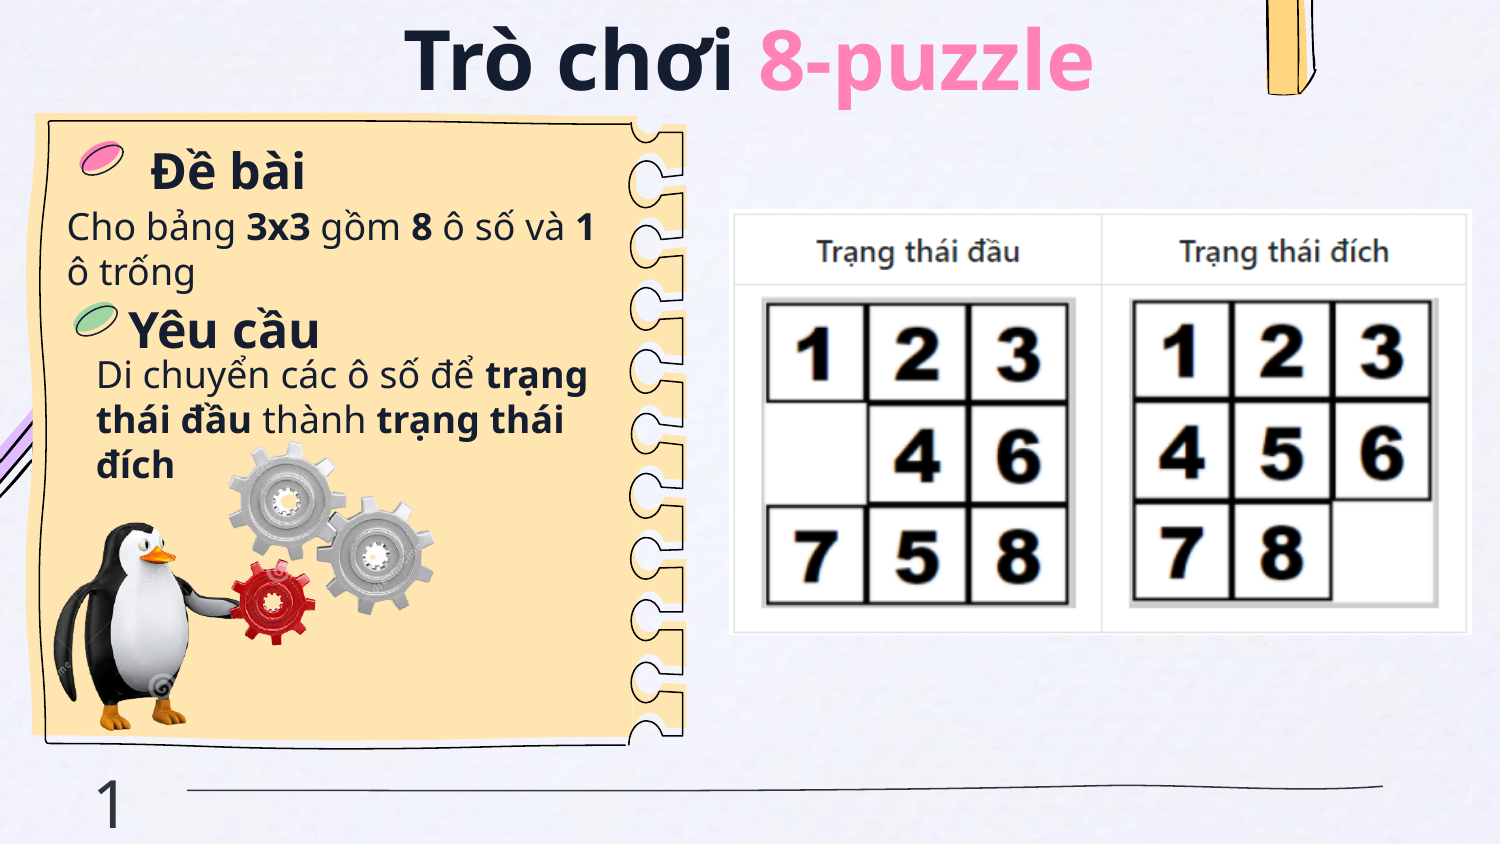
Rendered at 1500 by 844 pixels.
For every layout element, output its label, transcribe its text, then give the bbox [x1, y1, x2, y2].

picture [675, 542, 681, 549]
picture [51, 438, 441, 736]
picture [675, 230, 681, 237]
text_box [74, 134, 129, 182]
picture [675, 418, 681, 425]
picture [0, 0, 1500, 844]
picture [675, 356, 681, 363]
picture [675, 666, 681, 673]
picture [675, 728, 681, 735]
picture [0, 448, 32, 493]
title Trò chơi 8-puzzle [322, 2, 1178, 113]
picture [675, 604, 681, 611]
picture [1304, 0, 1313, 82]
picture [675, 168, 681, 175]
picture [675, 480, 681, 487]
slide_number 10 [77, 770, 168, 812]
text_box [37, 100, 675, 762]
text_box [68, 295, 123, 343]
